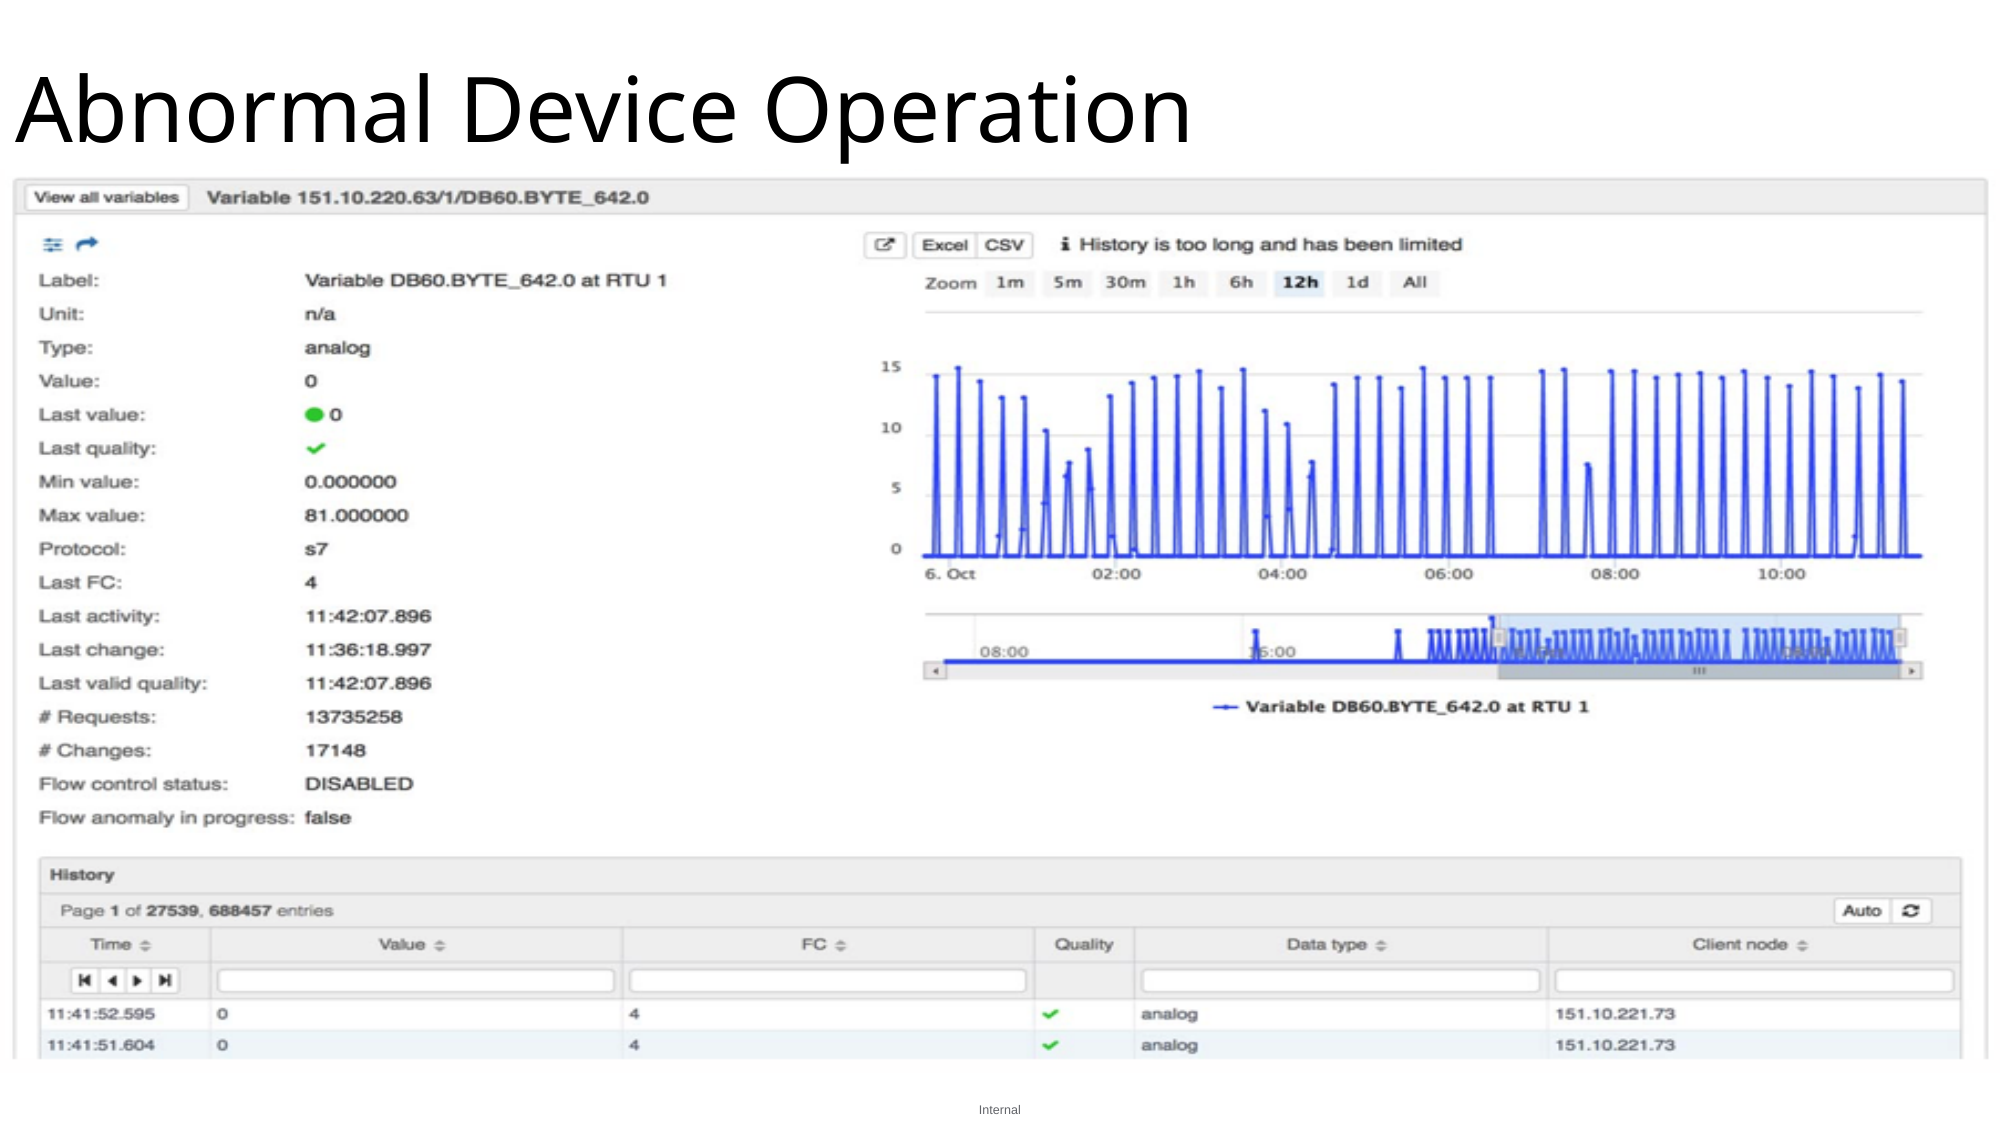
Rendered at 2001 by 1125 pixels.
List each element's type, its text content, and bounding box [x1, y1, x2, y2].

title Abnormal Device Operation [0, 56, 1625, 169]
picture [0, 169, 2000, 1073]
